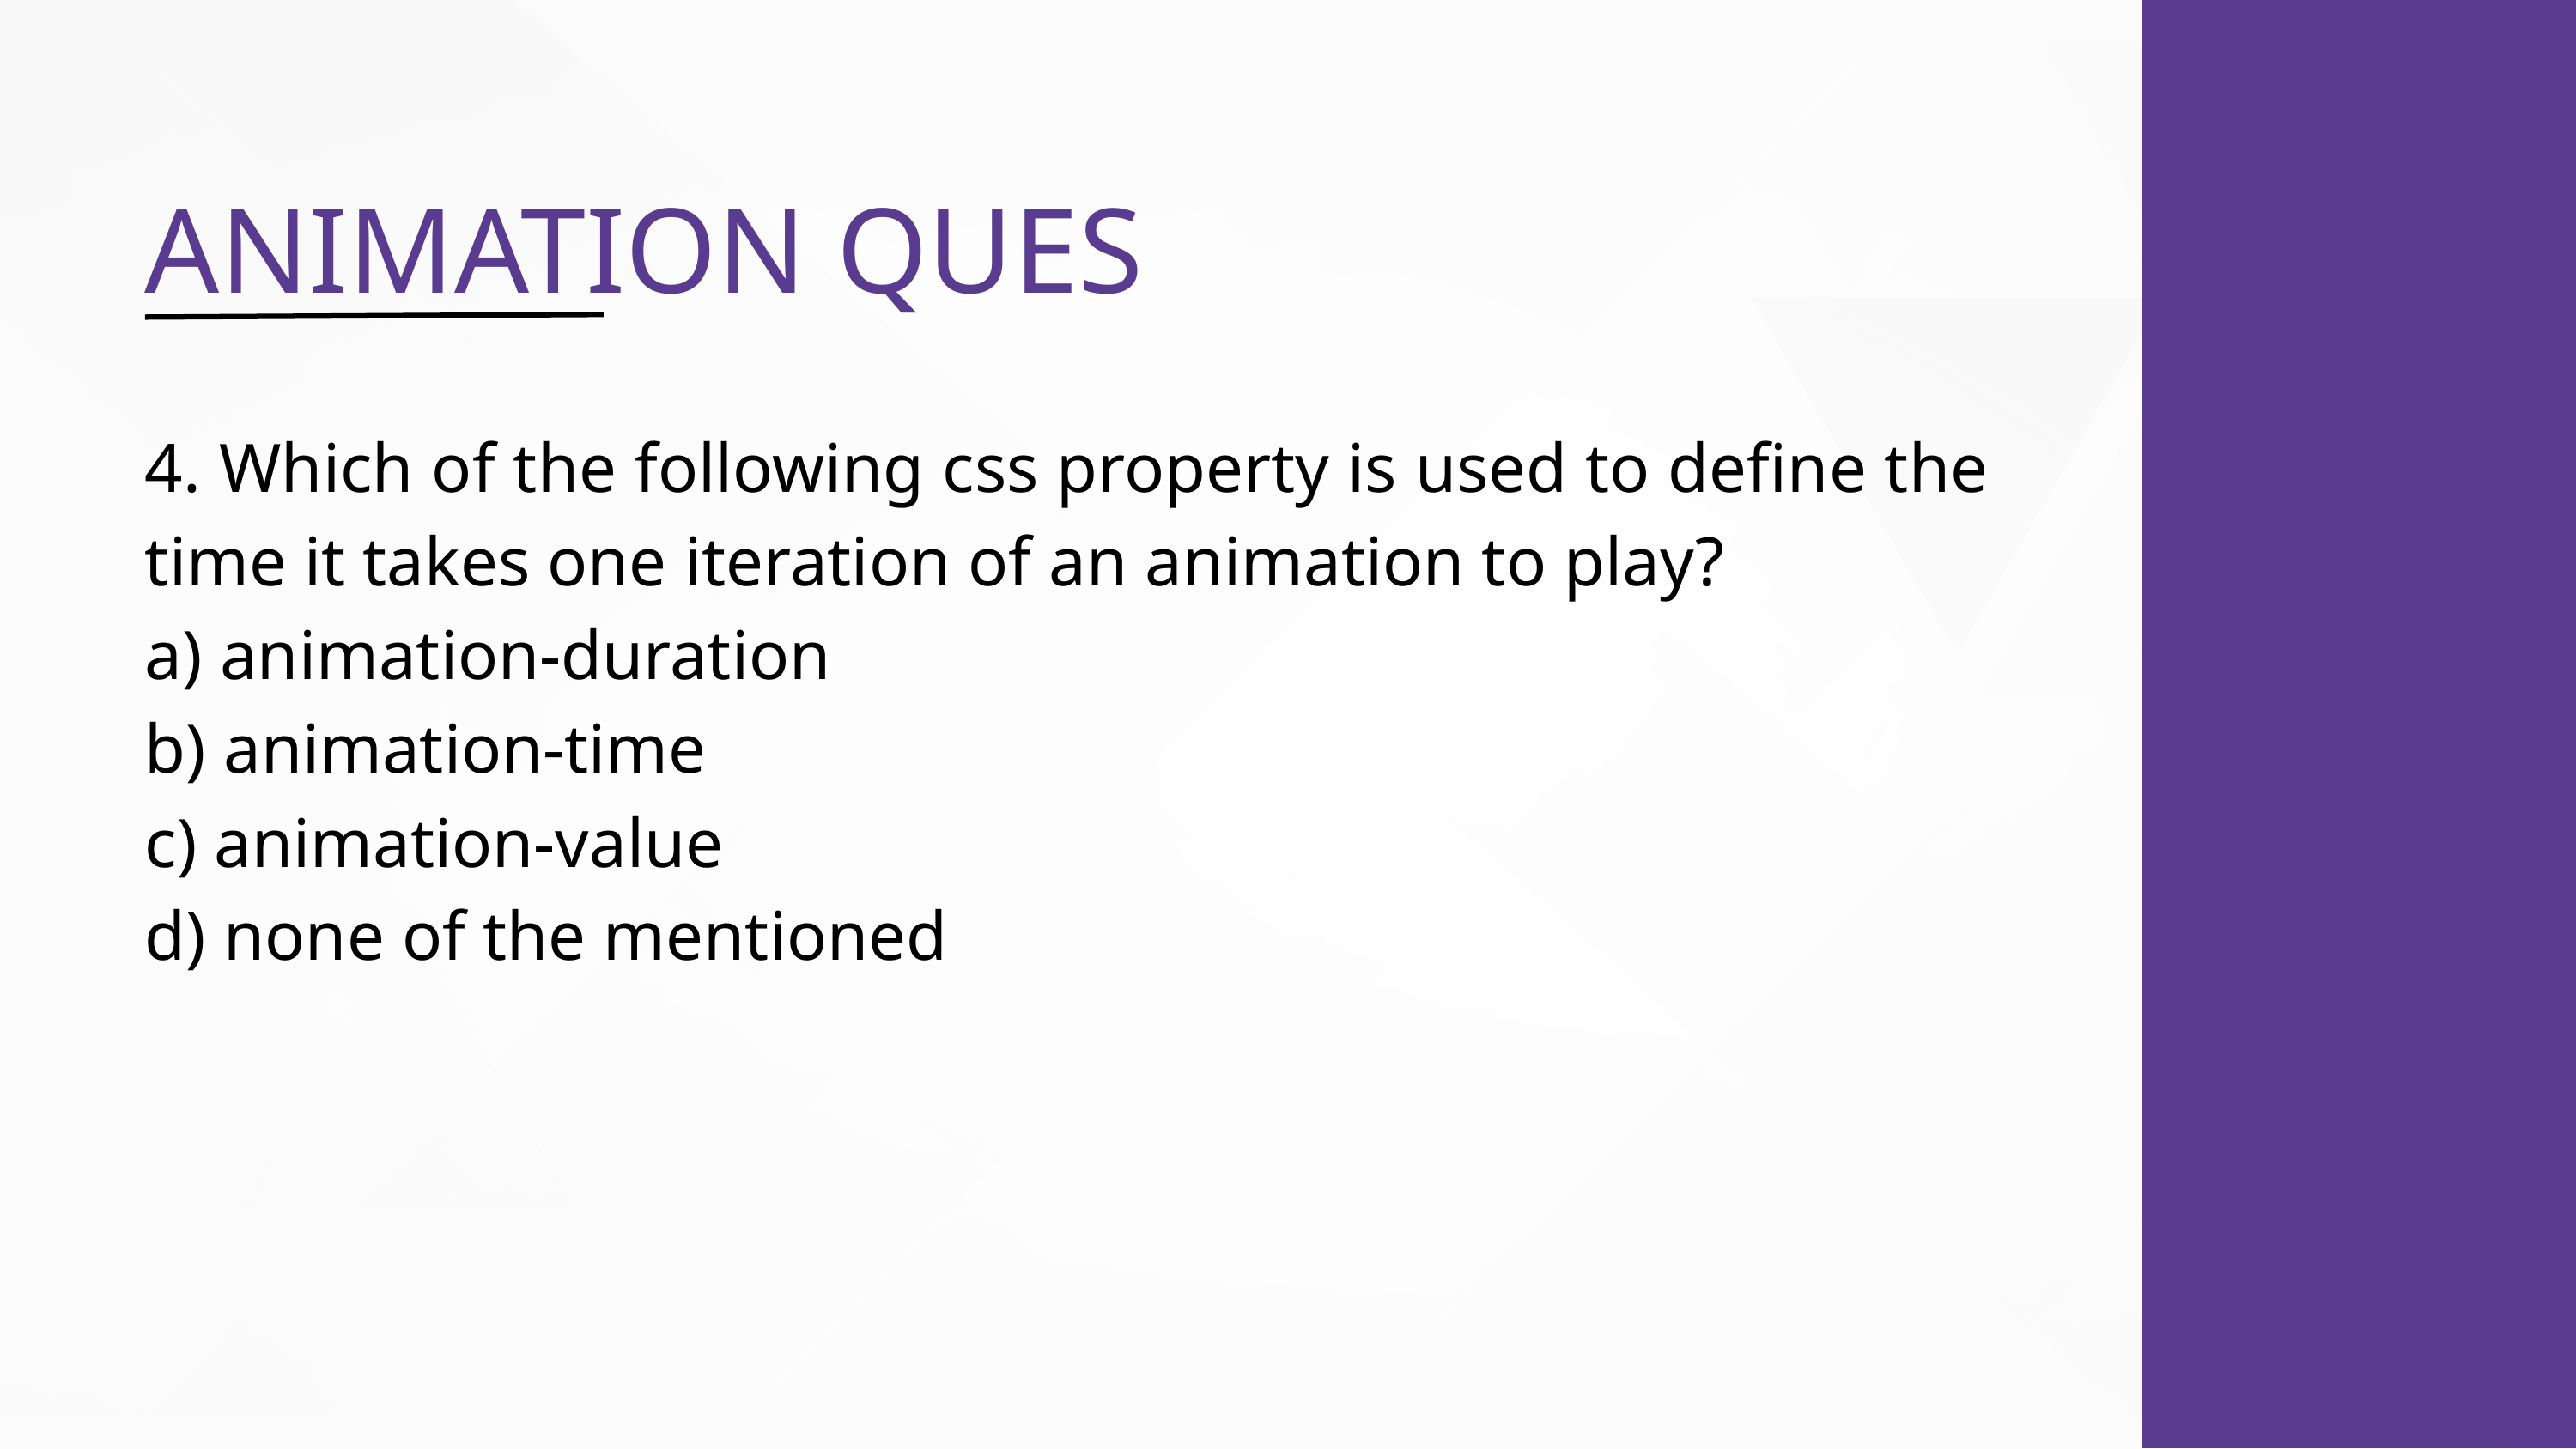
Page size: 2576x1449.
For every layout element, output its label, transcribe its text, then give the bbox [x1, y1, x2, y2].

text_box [2141, 0, 2576, 1449]
text_box ANIMATION QUES [144, 153, 1362, 318]
text_box [0, 0, 2141, 1449]
text_box 4. Which of the following css property is used to define the time it takes one iteration of an animation to play? a) animation-duration b) animation-time c) animation-value d) none of the mentioned [144, 412, 1990, 974]
